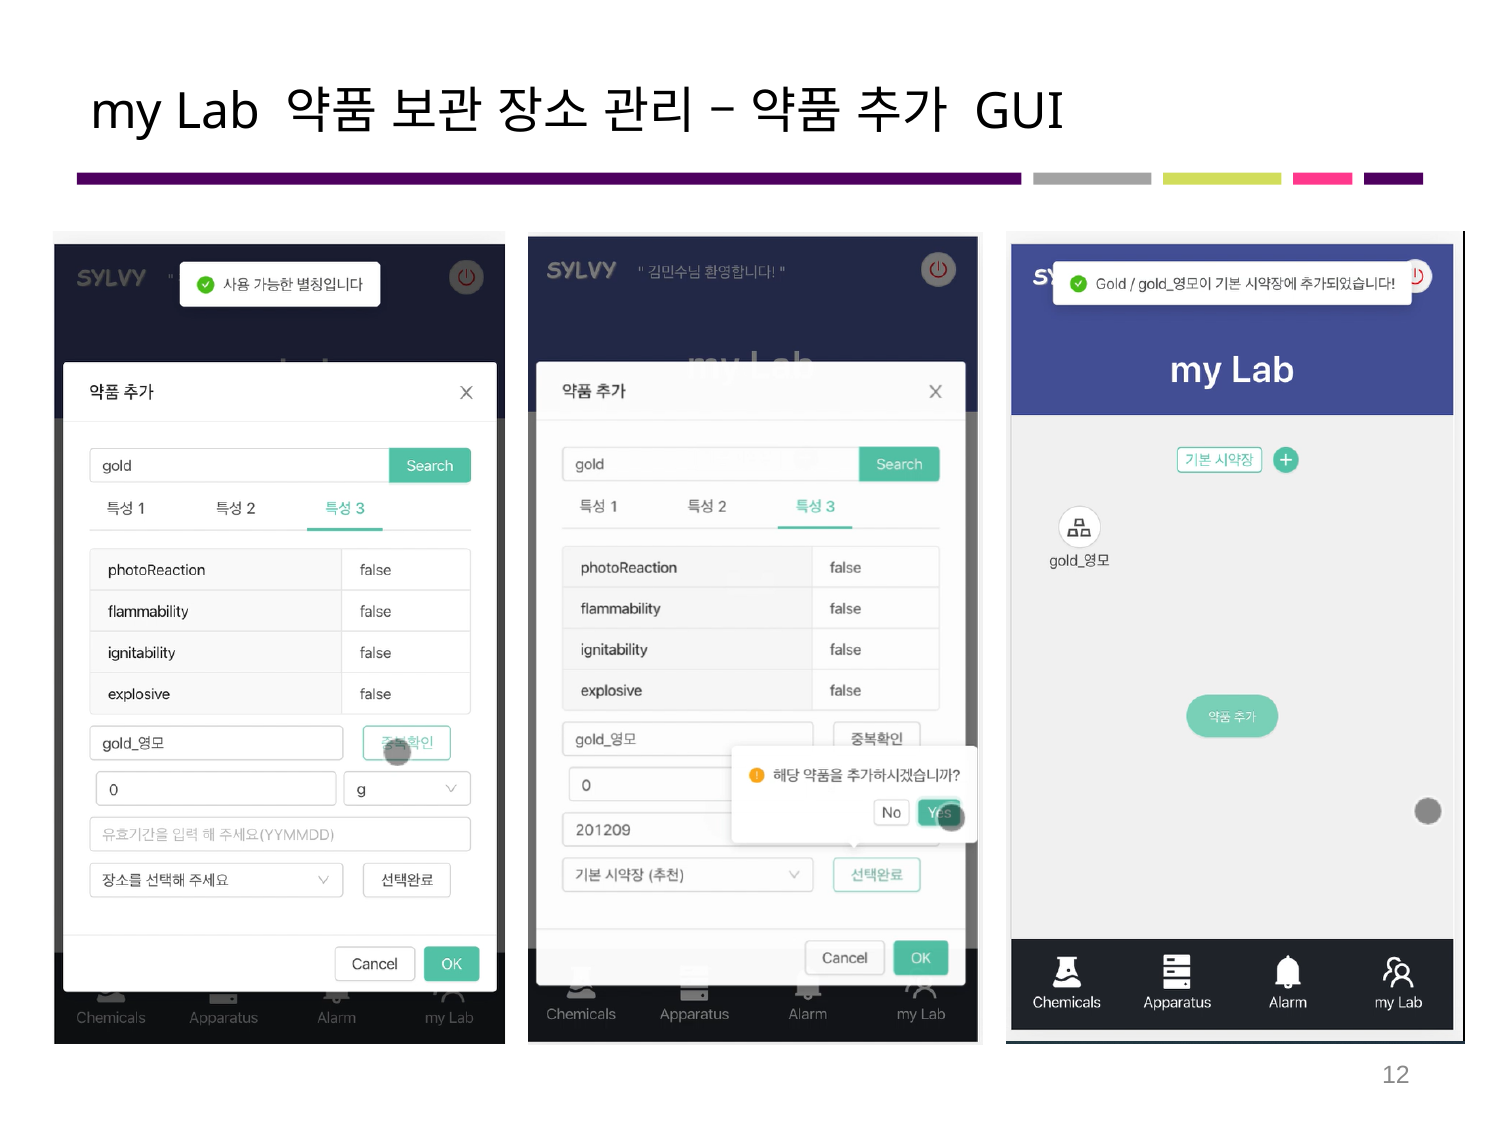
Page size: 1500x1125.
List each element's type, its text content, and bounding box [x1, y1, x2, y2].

picture [1005, 231, 1466, 1044]
title my Lab 약품 보관 장소 관리 – 약품 추가 GUI [75, 45, 1425, 173]
picture [52, 231, 506, 1044]
picture [527, 232, 984, 1045]
slide_number 12 [1074, 1052, 1425, 1104]
